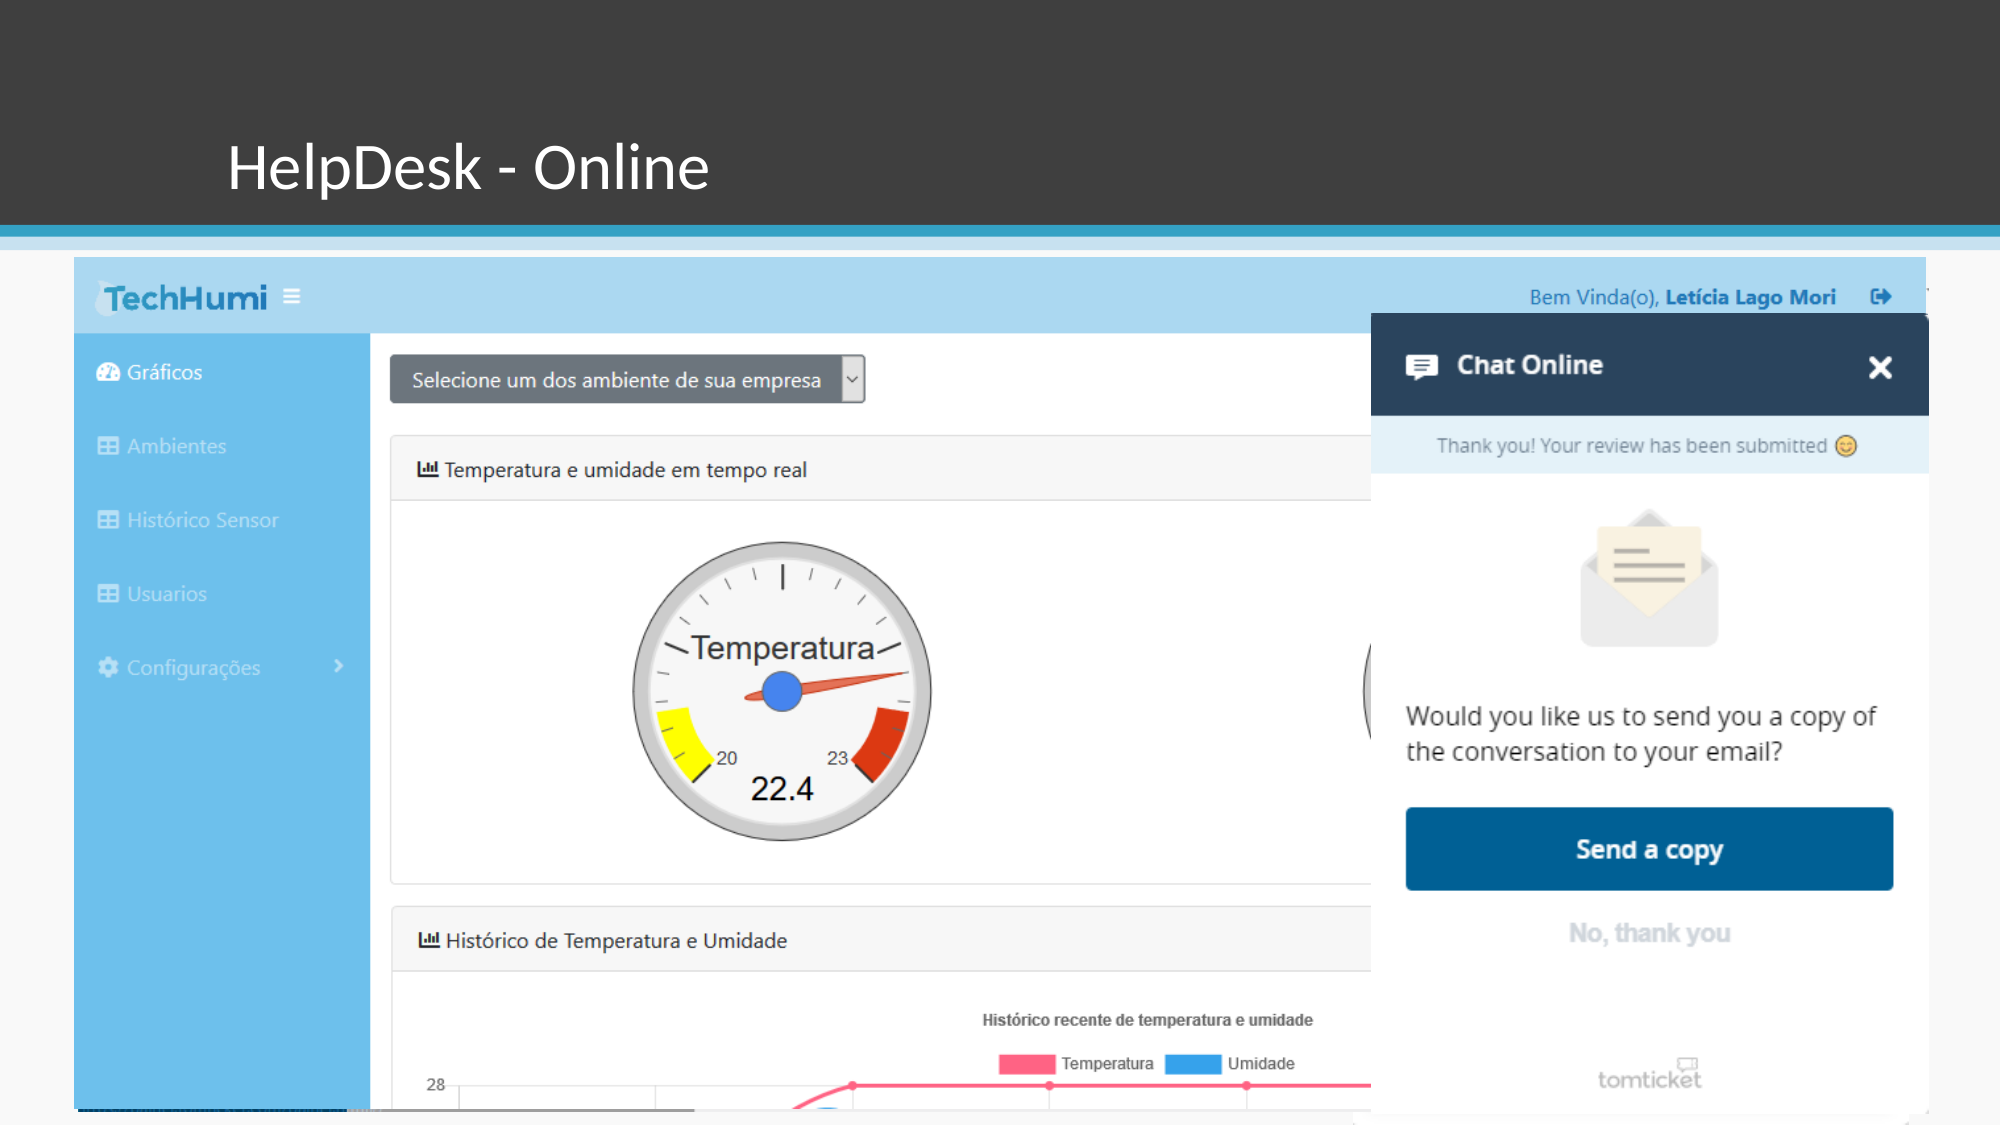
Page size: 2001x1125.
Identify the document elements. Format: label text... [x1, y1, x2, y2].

picture [74, 257, 1929, 1125]
title HelpDesk - Online [212, 41, 1788, 212]
